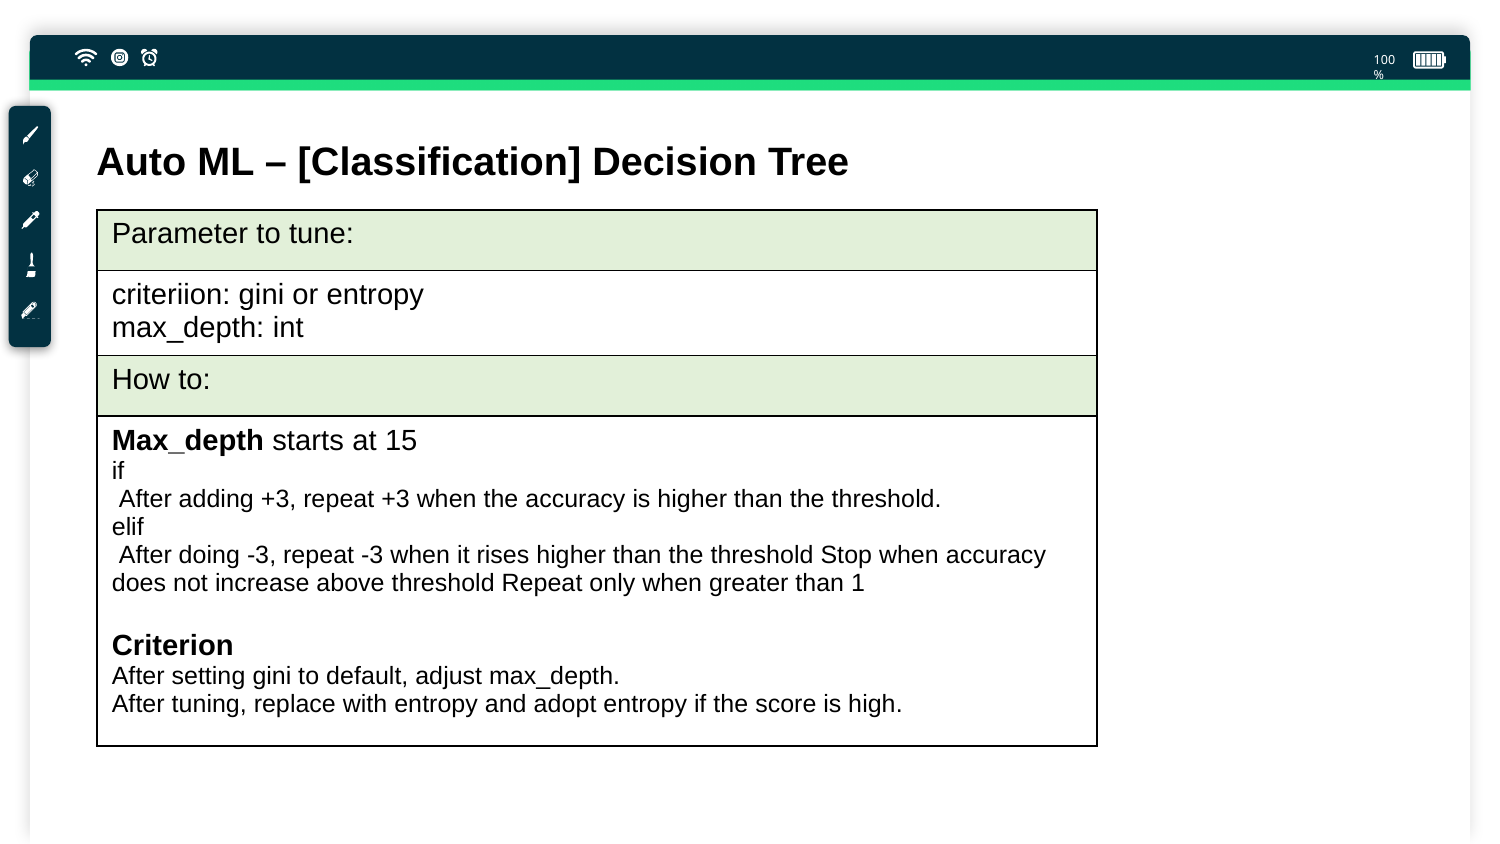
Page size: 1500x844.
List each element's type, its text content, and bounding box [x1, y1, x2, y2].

table_header Parameter to tune: [98, 211, 1096, 270]
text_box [8, 105, 52, 348]
text_box Auto ML – [Classification] Decision Tree [81, 121, 902, 199]
table_cell Max_depth starts at 15 if After adding +3, repeat +3 when the accuracy is higher than the threshold. elif After doing -3, repeat -3 when it rises higher than the threshold Stop when accuracy does not increase above threshold Repeat only when greater than 1 Criterion After setting gini to default, adjust max_depth. After tuning, replace with entropy and adopt entropy if the score is high. [98, 417, 1096, 745]
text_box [74, 46, 1447, 74]
table_cell criteriion: gini or entropy max_depth: int [98, 271, 1096, 355]
text_box [29, 91, 1471, 844]
text_box [29, 35, 1471, 80]
table_cell How to: [98, 356, 1096, 415]
